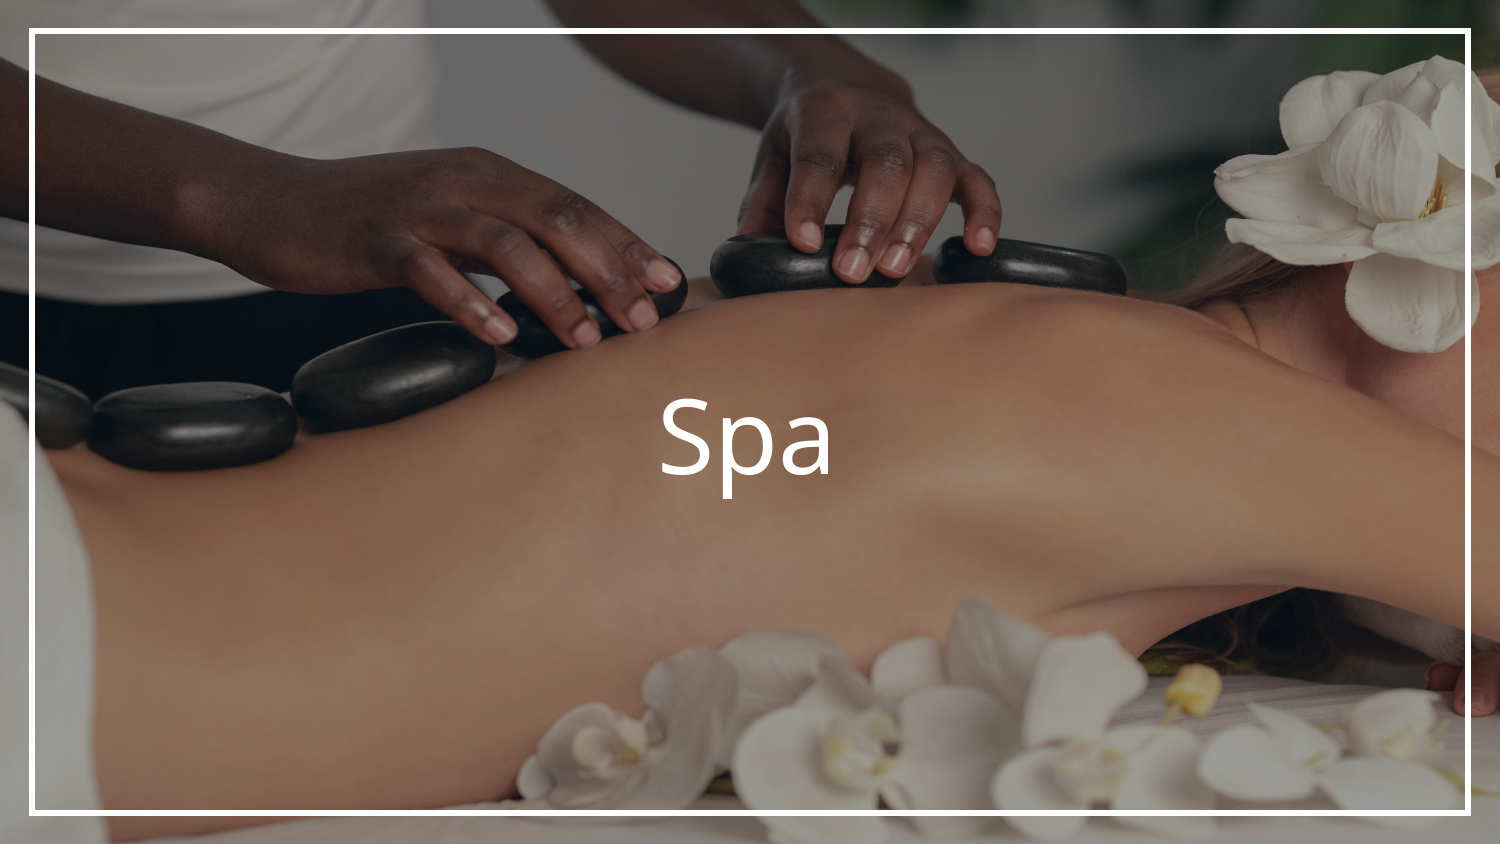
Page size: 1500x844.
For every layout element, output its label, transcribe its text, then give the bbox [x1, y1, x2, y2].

picture [0, 0, 1500, 844]
title Spa [126, 337, 1370, 528]
